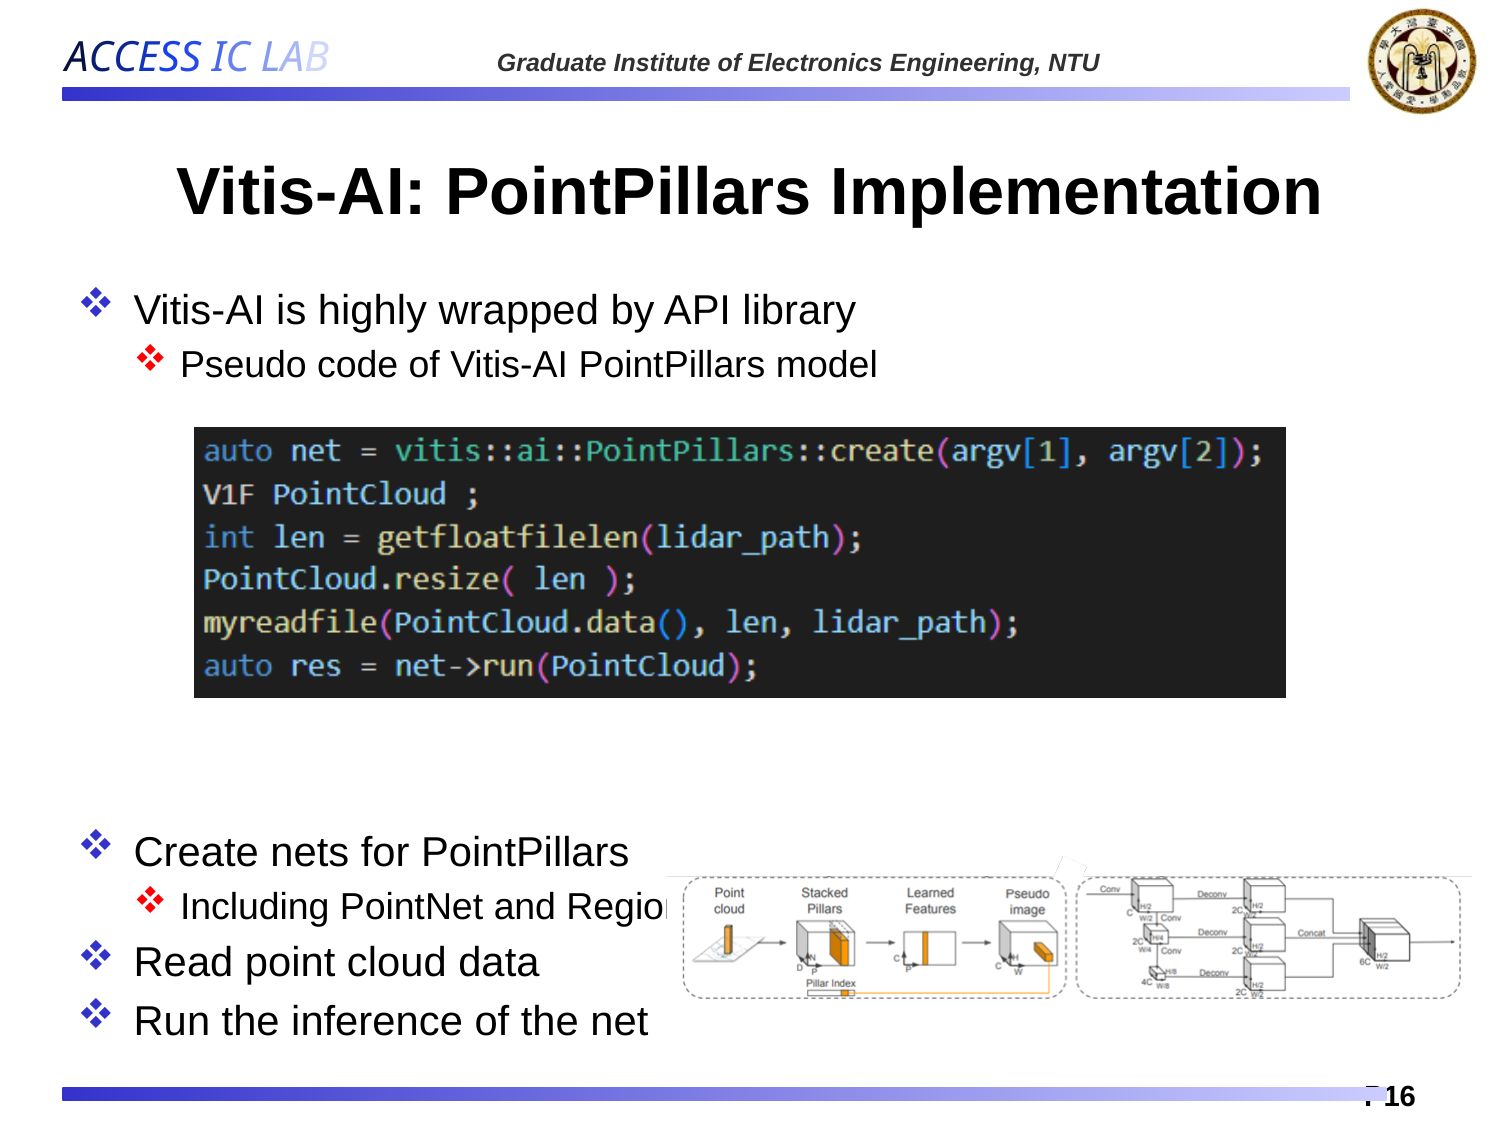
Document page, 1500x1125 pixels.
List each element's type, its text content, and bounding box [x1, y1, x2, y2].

picture [1359, 0, 1488, 125]
picture [194, 426, 1286, 699]
title Vitis-AI: PointPillars Implementation [62, 124, 1438, 251]
list Vitis-AI is highly wrapped by API library Pseudo code of Vitis-AI PointPillars model Create nets for PointPillars Including PointNet and Region Proposal Network (RPN) Read point cloud data Run the inference of the net [62, 275, 1438, 1063]
picture [666, 855, 1472, 1007]
